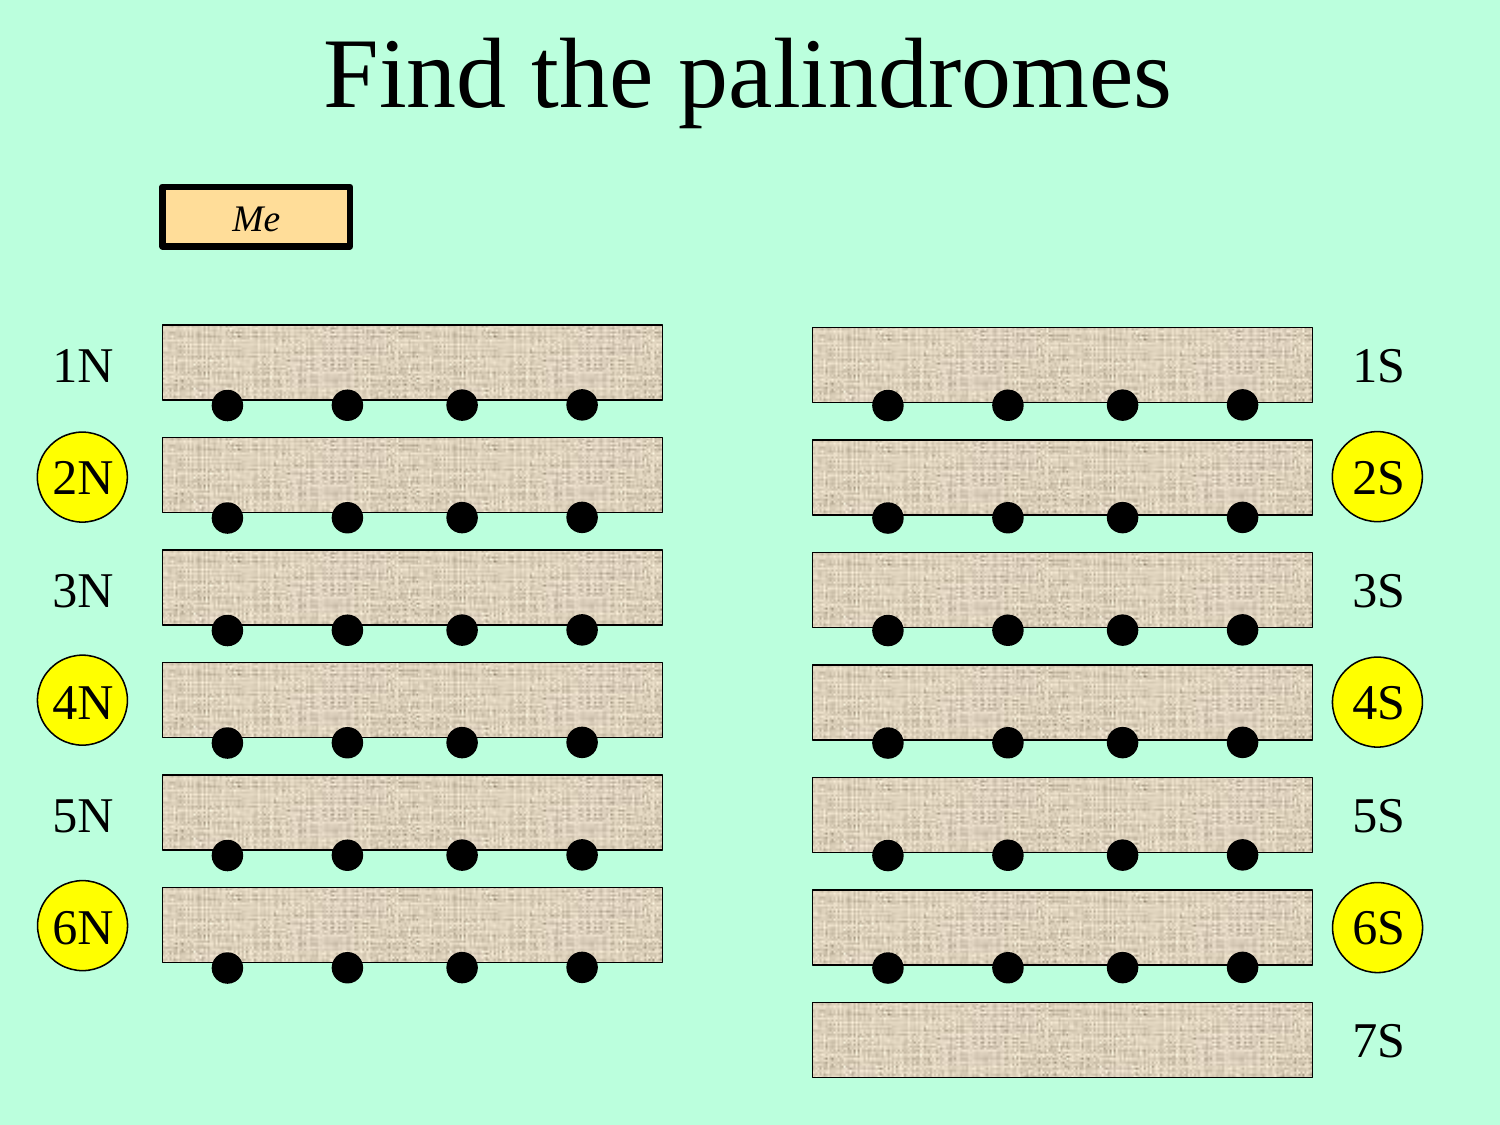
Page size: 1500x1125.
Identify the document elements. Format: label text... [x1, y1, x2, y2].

text_box [1350, 738, 1405, 748]
text_box Find the palindromes [129, 0, 1368, 135]
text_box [212, 952, 598, 984]
text_box 7S [1337, 999, 1438, 1075]
text_box [162, 437, 663, 513]
text_box [812, 777, 1313, 853]
text_box [812, 889, 1313, 965]
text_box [212, 389, 598, 421]
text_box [872, 502, 1258, 534]
text_box [1332, 908, 1337, 948]
text_box [812, 552, 1313, 628]
text_box 1S [1337, 324, 1438, 400]
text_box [872, 727, 1258, 759]
text_box [58, 738, 107, 746]
text_box [1350, 513, 1404, 522]
text_box [1332, 682, 1337, 722]
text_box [212, 614, 598, 646]
text_box 2N [37, 437, 138, 513]
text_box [872, 952, 1258, 984]
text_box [212, 839, 598, 871]
text_box 5N [37, 774, 138, 850]
text_box 2S [1337, 437, 1438, 513]
text_box Me [162, 186, 350, 247]
text_box [162, 662, 663, 738]
text_box 3S [1337, 549, 1438, 625]
text_box [162, 549, 663, 625]
text_box [61, 432, 103, 437]
text_box [59, 880, 106, 887]
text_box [872, 839, 1258, 871]
text_box [162, 887, 663, 963]
text_box [162, 324, 663, 400]
text_box [1356, 431, 1399, 437]
text_box [57, 963, 108, 971]
text_box 1N [37, 324, 138, 400]
text_box [1332, 456, 1337, 497]
text_box [1349, 963, 1406, 973]
text_box [1358, 882, 1398, 887]
text_box [812, 439, 1313, 515]
text_box [812, 327, 1313, 403]
text_box [162, 774, 663, 850]
text_box 4S [1337, 662, 1438, 738]
text_box [812, 664, 1313, 740]
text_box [212, 502, 598, 534]
text_box 3N [37, 549, 138, 625]
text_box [872, 389, 1258, 421]
text_box 6S [1337, 887, 1438, 963]
text_box 4N [37, 662, 138, 738]
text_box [212, 727, 598, 759]
text_box [1357, 657, 1398, 662]
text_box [872, 614, 1258, 646]
text_box [812, 1002, 1313, 1078]
text_box [58, 655, 107, 662]
text_box 6N [37, 887, 138, 963]
text_box [55, 513, 110, 523]
text_box 5S [1337, 774, 1438, 850]
